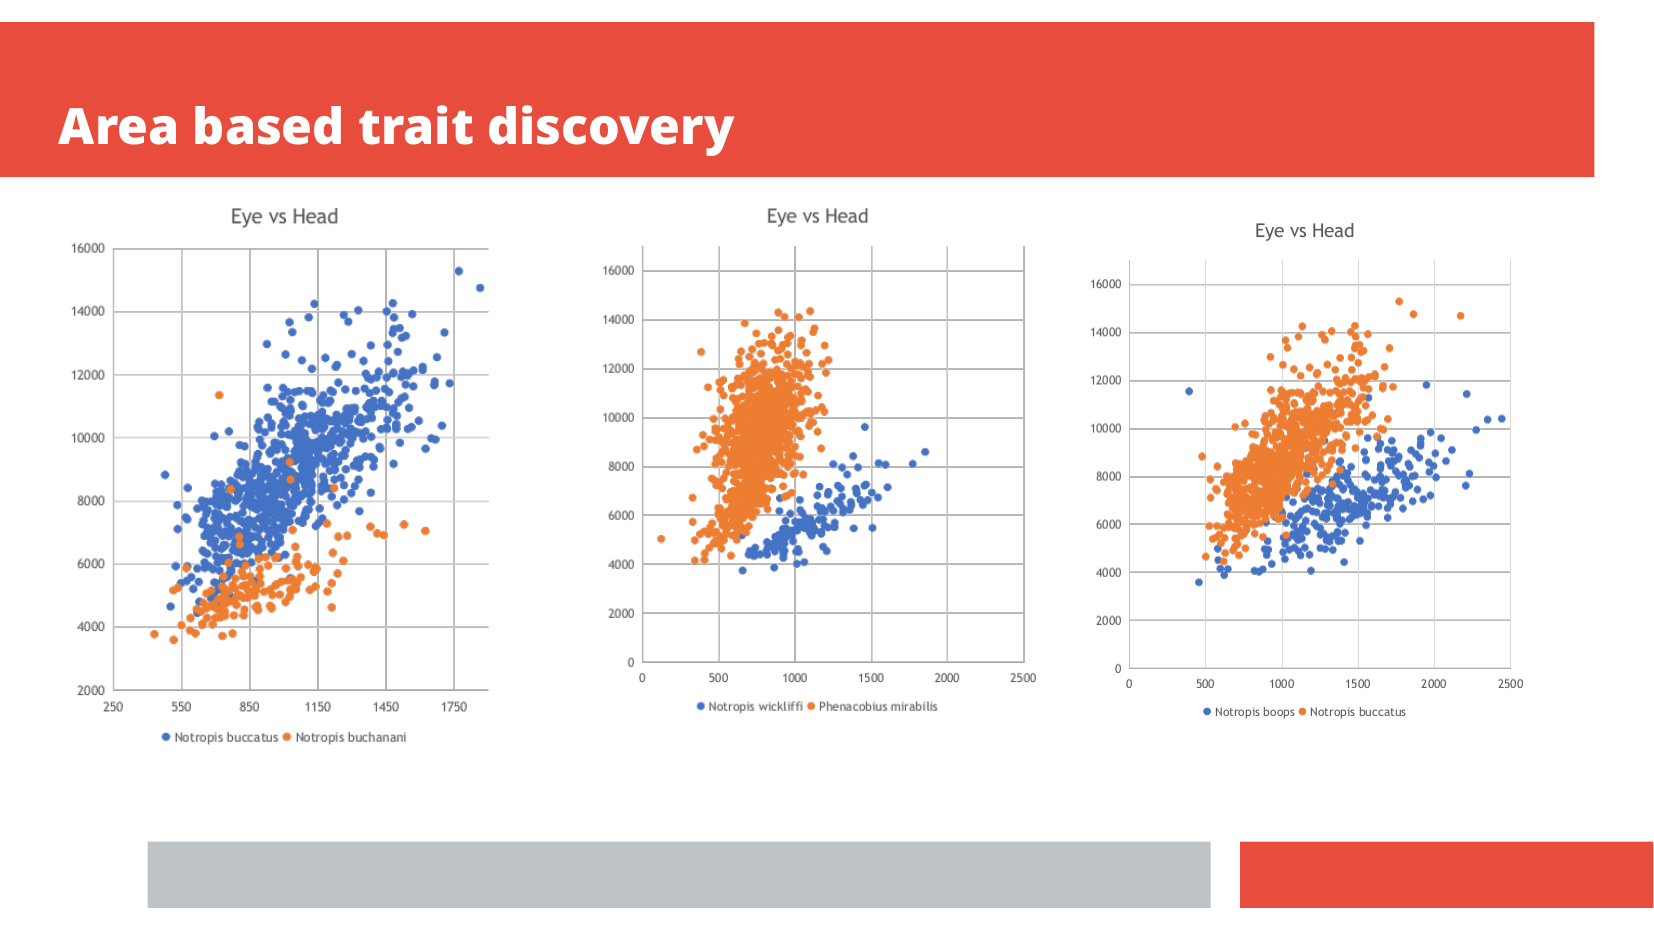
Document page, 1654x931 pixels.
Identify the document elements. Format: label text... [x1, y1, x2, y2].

picture [1079, 209, 1531, 731]
text_box Area based trait discovery [58, 44, 1595, 155]
picture [592, 194, 1043, 727]
picture [59, 193, 511, 758]
